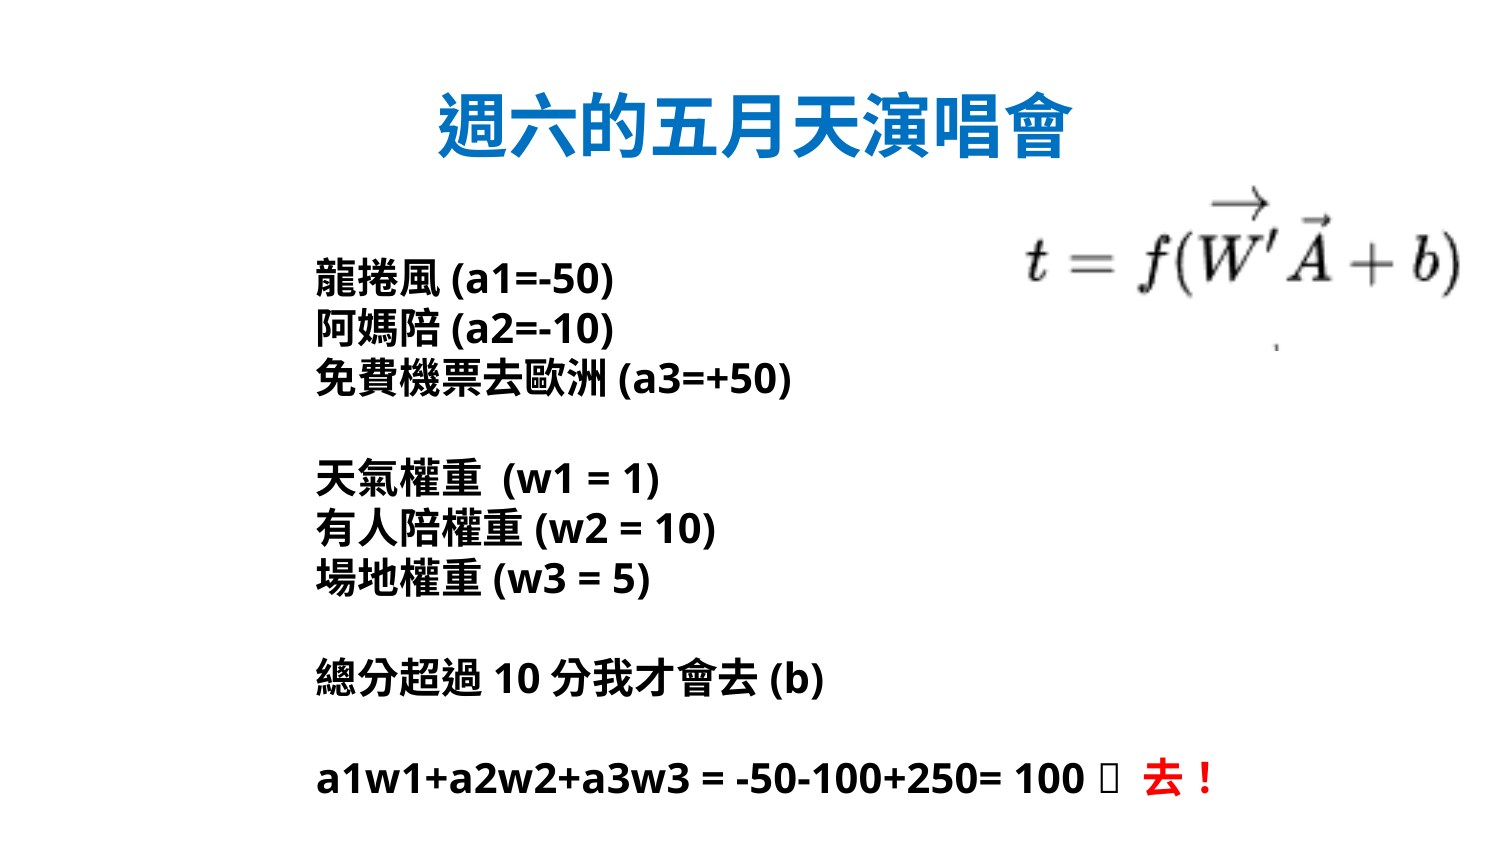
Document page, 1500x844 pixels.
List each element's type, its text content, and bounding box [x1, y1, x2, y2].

title 週六的五月天演唱會 [76, 22, 1436, 226]
picture [1018, 161, 1500, 352]
text_box 龍捲風(a1=-50) 阿媽陪(a2=-10) 免費機票去歐洲(a3=+50) 天氣權重 (w1 = 1) 有人陪權重(w2 = 10) 場地權重(w3 = 5) 總分超過10分我才會去(b) a1w1+a2w2+a3w3 = -50-100+250= 100  去！ [301, 244, 1317, 810]
